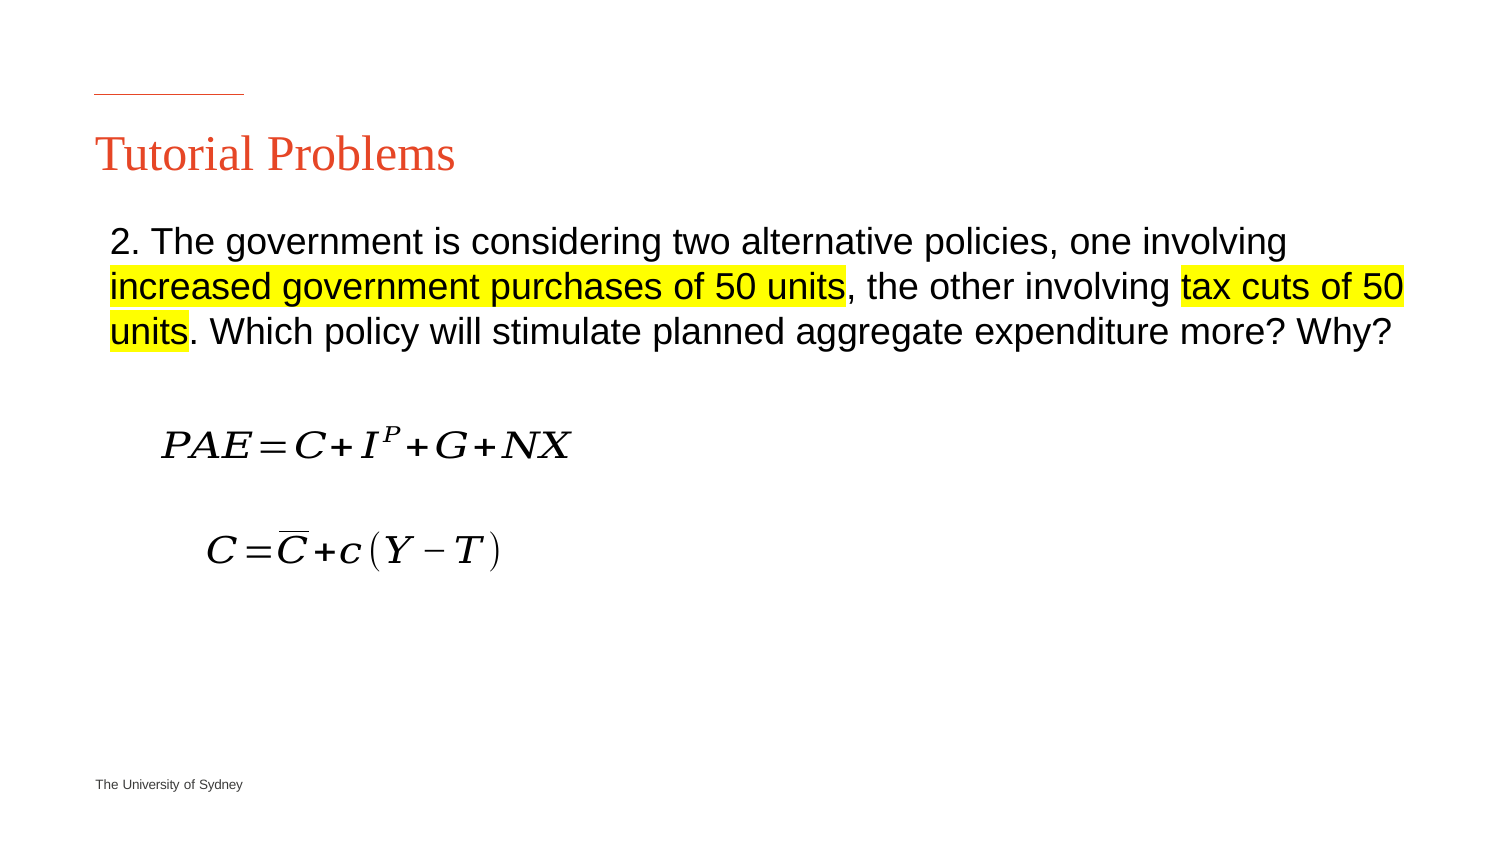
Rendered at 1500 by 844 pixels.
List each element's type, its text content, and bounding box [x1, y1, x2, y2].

text_box 2. The government is considering two alternative policies, one involving increased government purchases of 50 units, the other involving tax cuts of 50 units. Which policy will stimulate planned aggregate expenditure more? Why? [94, 209, 1459, 360]
title Tutorial Problems [94, 120, 1406, 182]
